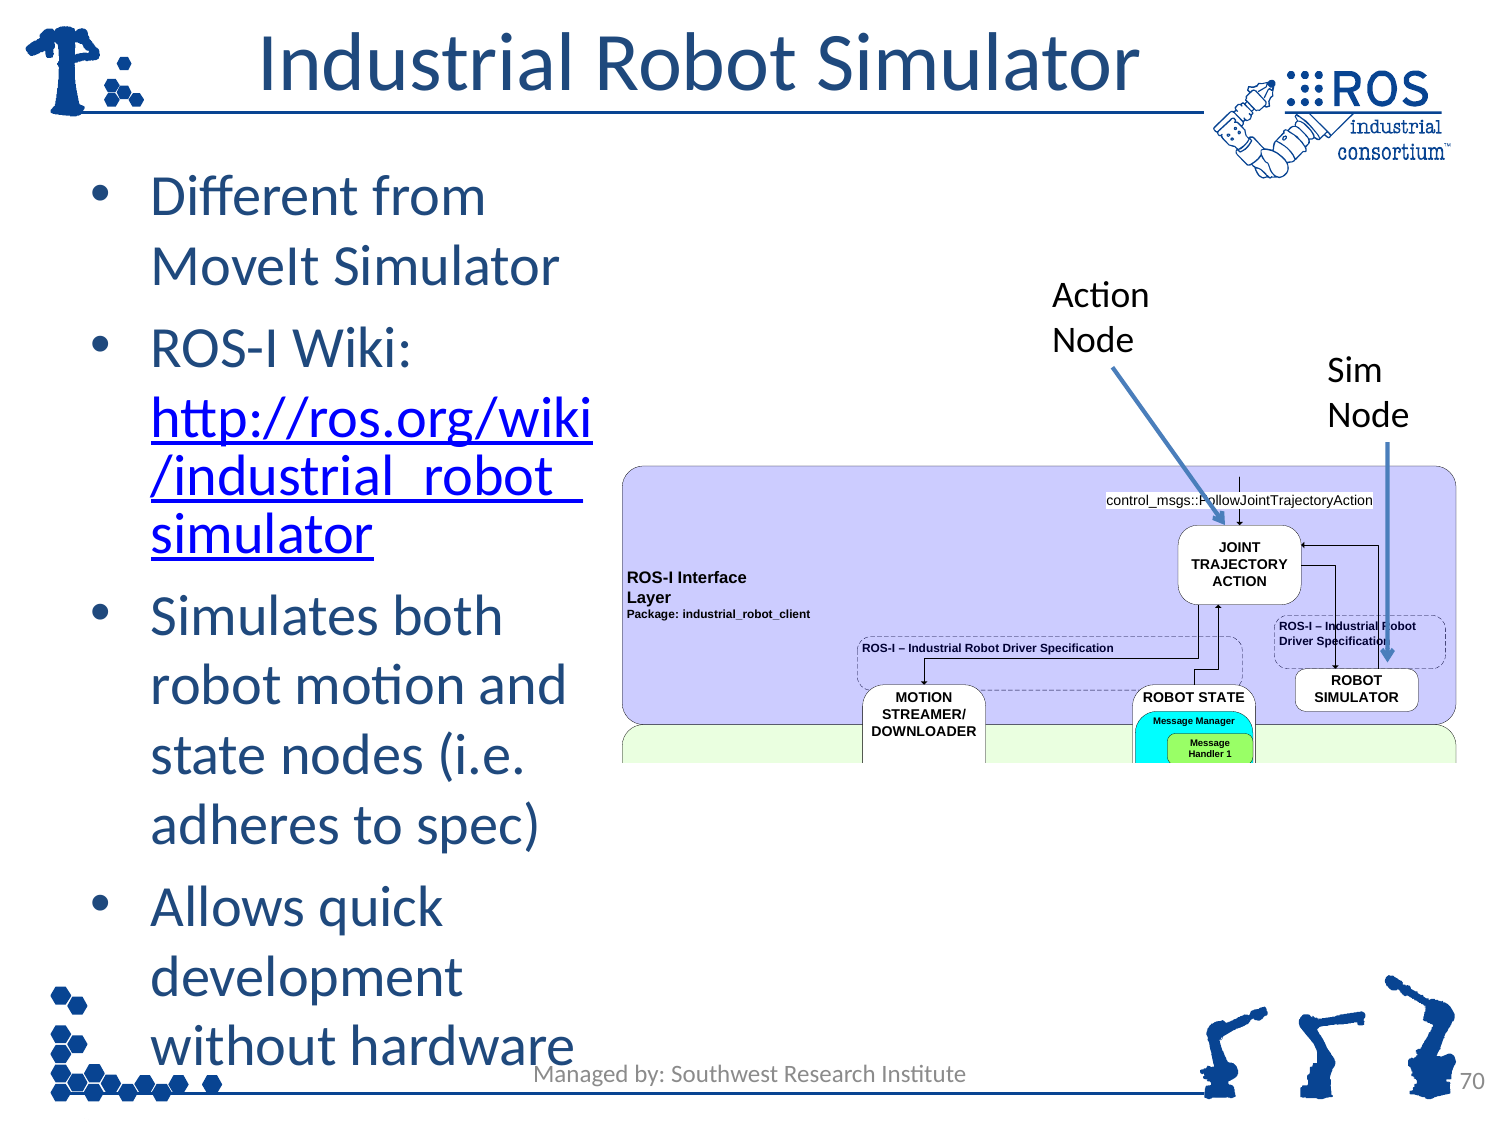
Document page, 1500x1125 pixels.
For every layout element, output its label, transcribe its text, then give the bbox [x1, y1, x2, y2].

title Industrial Robot Simulator [150, 0, 1250, 113]
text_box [1312, 337, 1463, 663]
slide_number 70 [1149, 1050, 1500, 1110]
slide_number [99, 1025, 388, 1085]
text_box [1037, 262, 1226, 526]
list Different from MoveIt Simulator ROS-I Wiki: http://ros.org/wiki/industrial_robot_simulator Simulates both robot motion and state nodes (i.e. adheres to spec) Allows quick development without hardware [75, 149, 613, 1005]
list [620, 462, 1458, 763]
footer Managed by: Southwest Research Institute [468, 1042, 1032, 1103]
